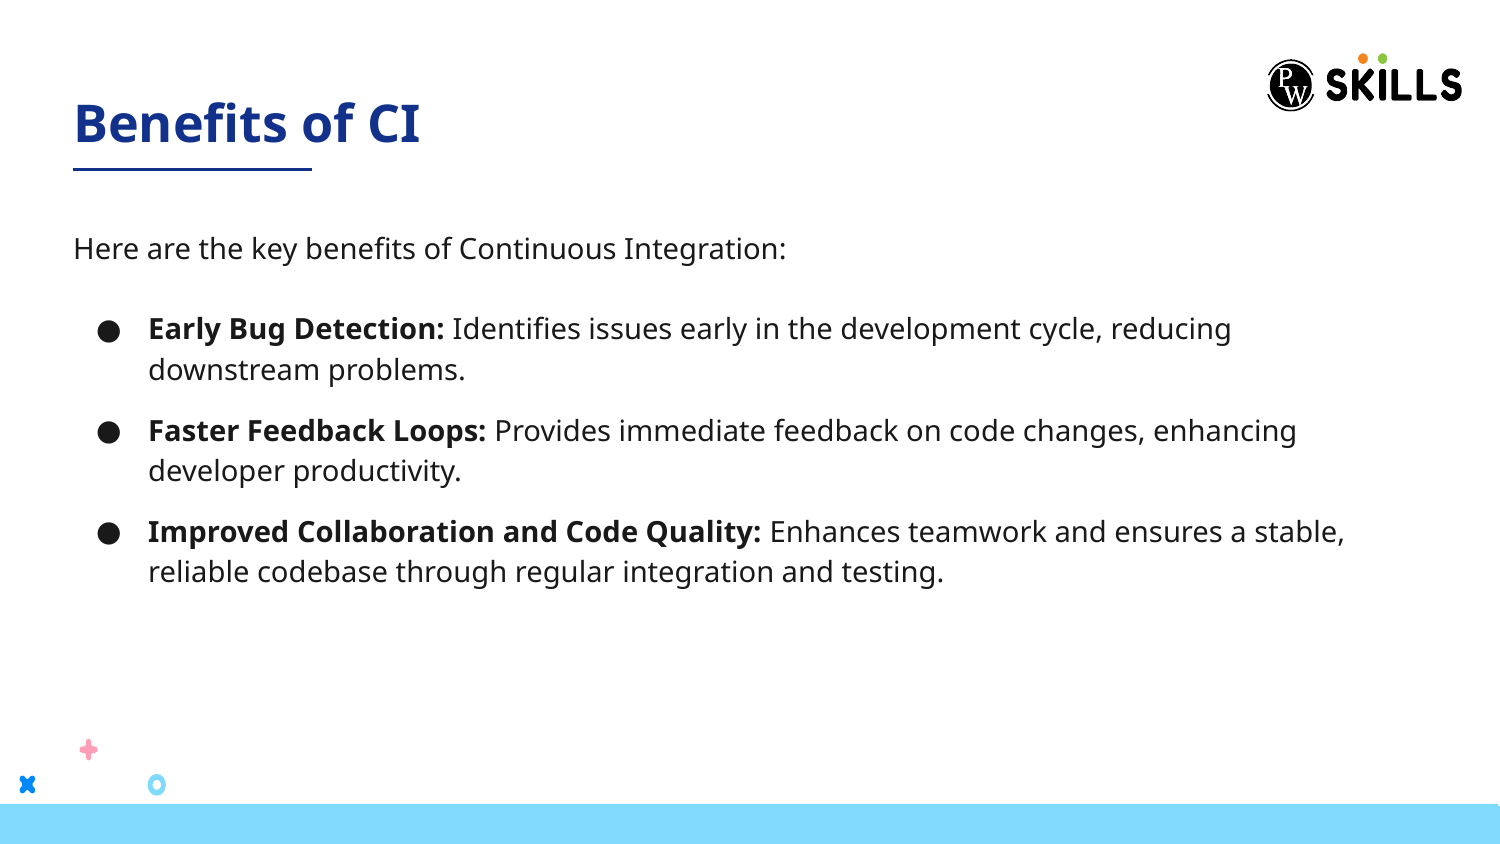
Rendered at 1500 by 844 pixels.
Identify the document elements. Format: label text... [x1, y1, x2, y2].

title Benefits of CI [58, 75, 1041, 170]
picture [1266, 53, 1463, 112]
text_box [19, 738, 167, 796]
text_box Here are the key benefits of Continuous Integration: Early Bug Detection: Identifies issues early in the development cycle, reducing downstream problems. Faster Feedback Loops: Provides immediate feedback on code changes, enhancing developer productivity. Improved Collaboration and Code Quality: Enhances teamwork and ensures a stable, reliable codebase through regular integration and testing. [58, 210, 1396, 604]
text_box [0, 805, 1500, 844]
